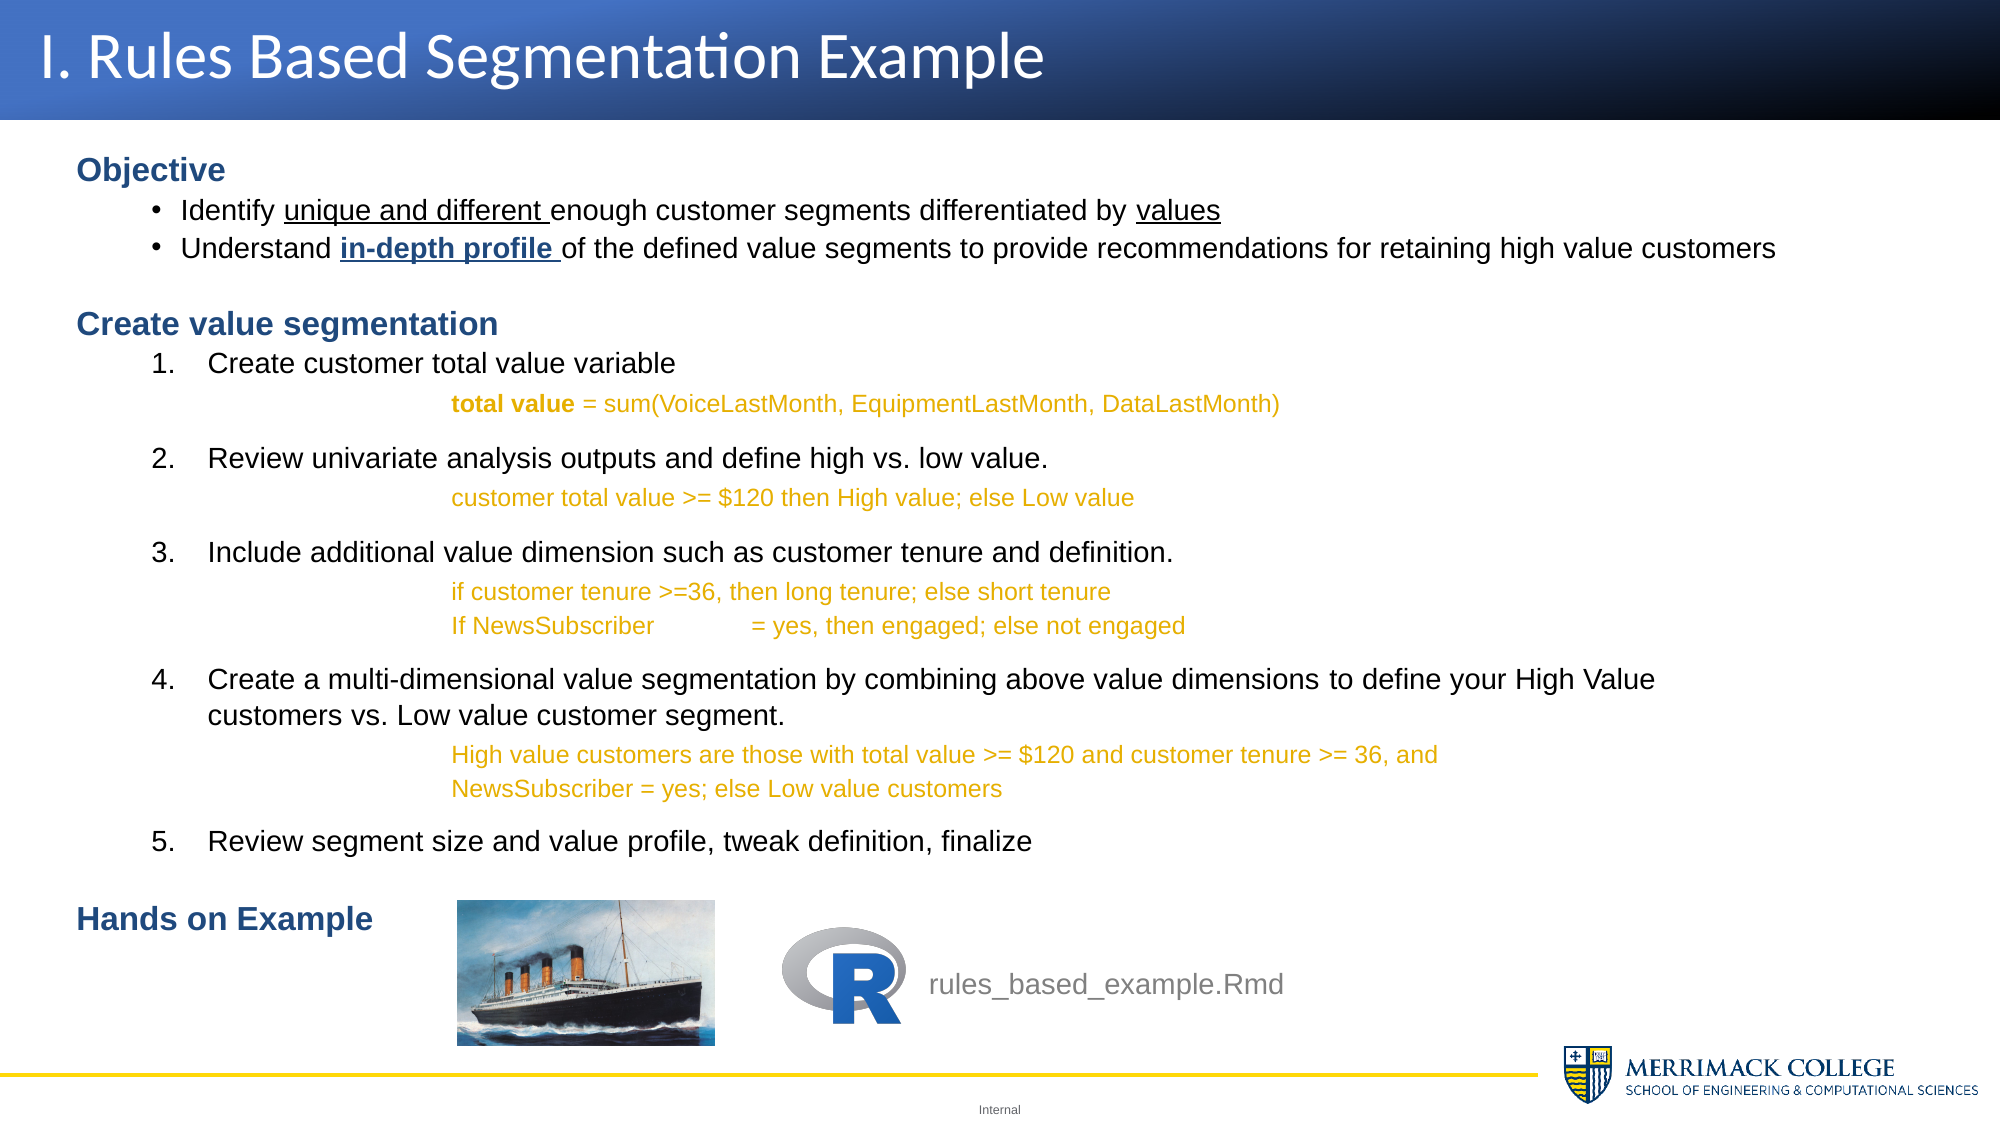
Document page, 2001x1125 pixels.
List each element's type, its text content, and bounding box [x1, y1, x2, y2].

picture [456, 900, 716, 1047]
picture [1562, 1044, 1978, 1105]
text_box rules_based_example.Rmd [914, 958, 1311, 1008]
picture [781, 927, 906, 1024]
title I. Rules Based Segmentation Example [37, 9, 2000, 200]
text_box Objective Identify unique and different enough customer segments differentiated by values Understand in-depth profile of the defined value segments to provide recommendations for retaining high value customers Create value segmentation Create customer total value variable total value = sum(VoiceLastMonth, EquipmentLastMonth, DataLastMonth) Review univariate analysis outputs and define high vs. low value. customer total value >= $120 then High value; else Low value Include additional value dimension such as customer tenure and definition. if customer tenure >=36, then long tenure; else short tenure If NewsSubscriber = yes, then engaged; else not engaged Create a multi-dimensional value segmentation by combining above value dimensions to define your High Value customers vs. Low value customer segment. High value customers are those with total value >= $120 and customer tenure >= 36, and NewsSubscriber = yes; else Low value customers Review segment size and value profile, tweak definition, finalize Hands on Example [74, 142, 1790, 975]
picture [0, 0, 2000, 120]
